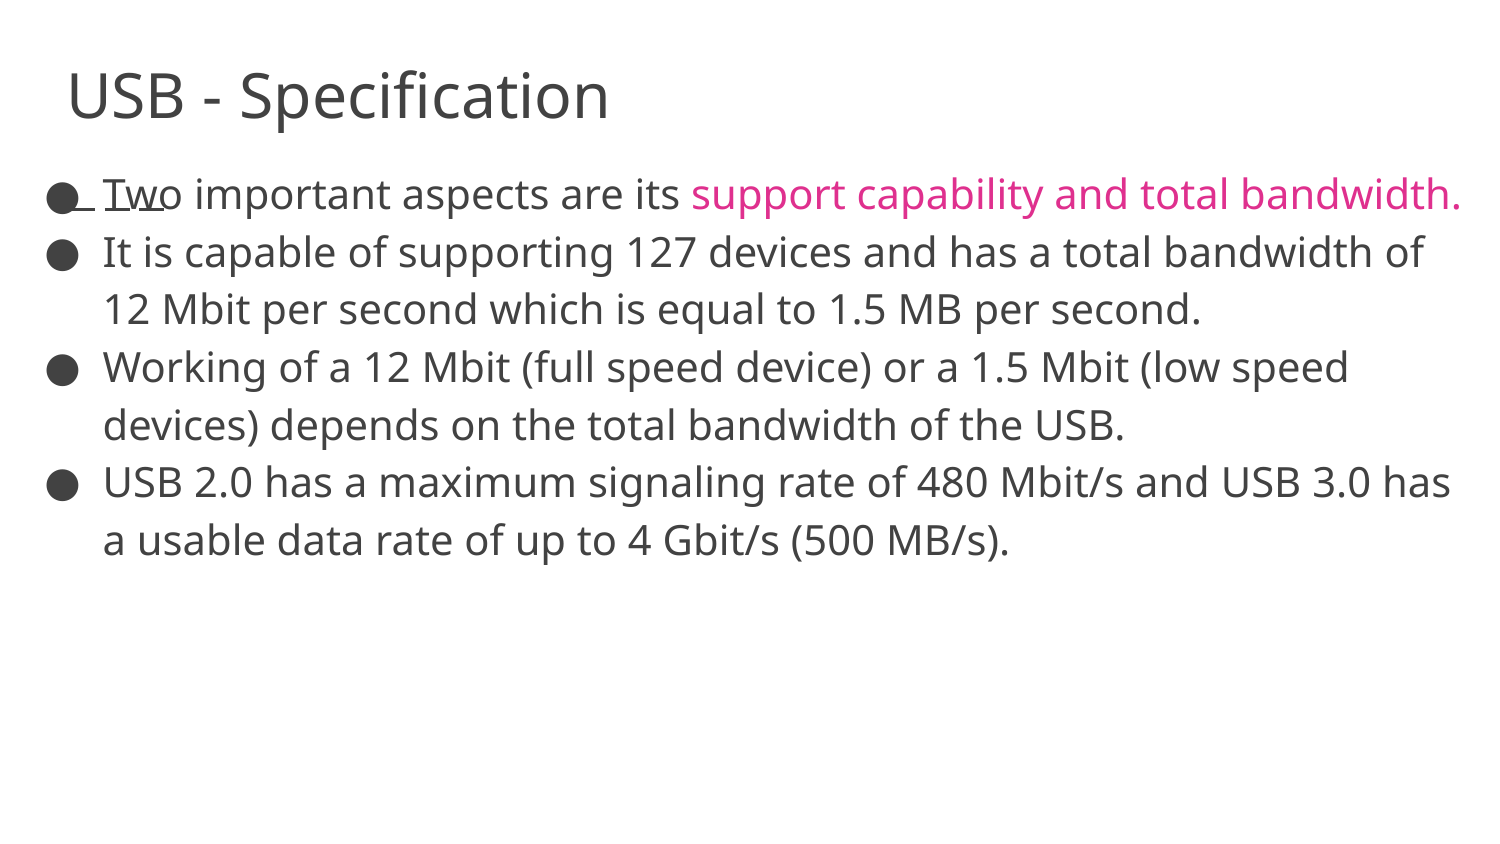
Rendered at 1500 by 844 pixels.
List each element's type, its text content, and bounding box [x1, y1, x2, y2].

title USB - Specification [51, 25, 1449, 145]
list Two important aspects are its support capability and total bandwidth. It is capable of supporting 127 devices and has a total bandwidth of 12 Mbit per second which is equal to 1.5 MB per second. Working of a 12 Mbit (full speed device) or a 1.5 Mbit (low speed devices) depends on the total bandwidth of the USB. USB 2.0 has a maximum signaling rate of 480 Mbit/s and USB 3.0 has a usable data rate of up to 4 Gbit/s (500 MB/s). [12, 145, 1488, 794]
